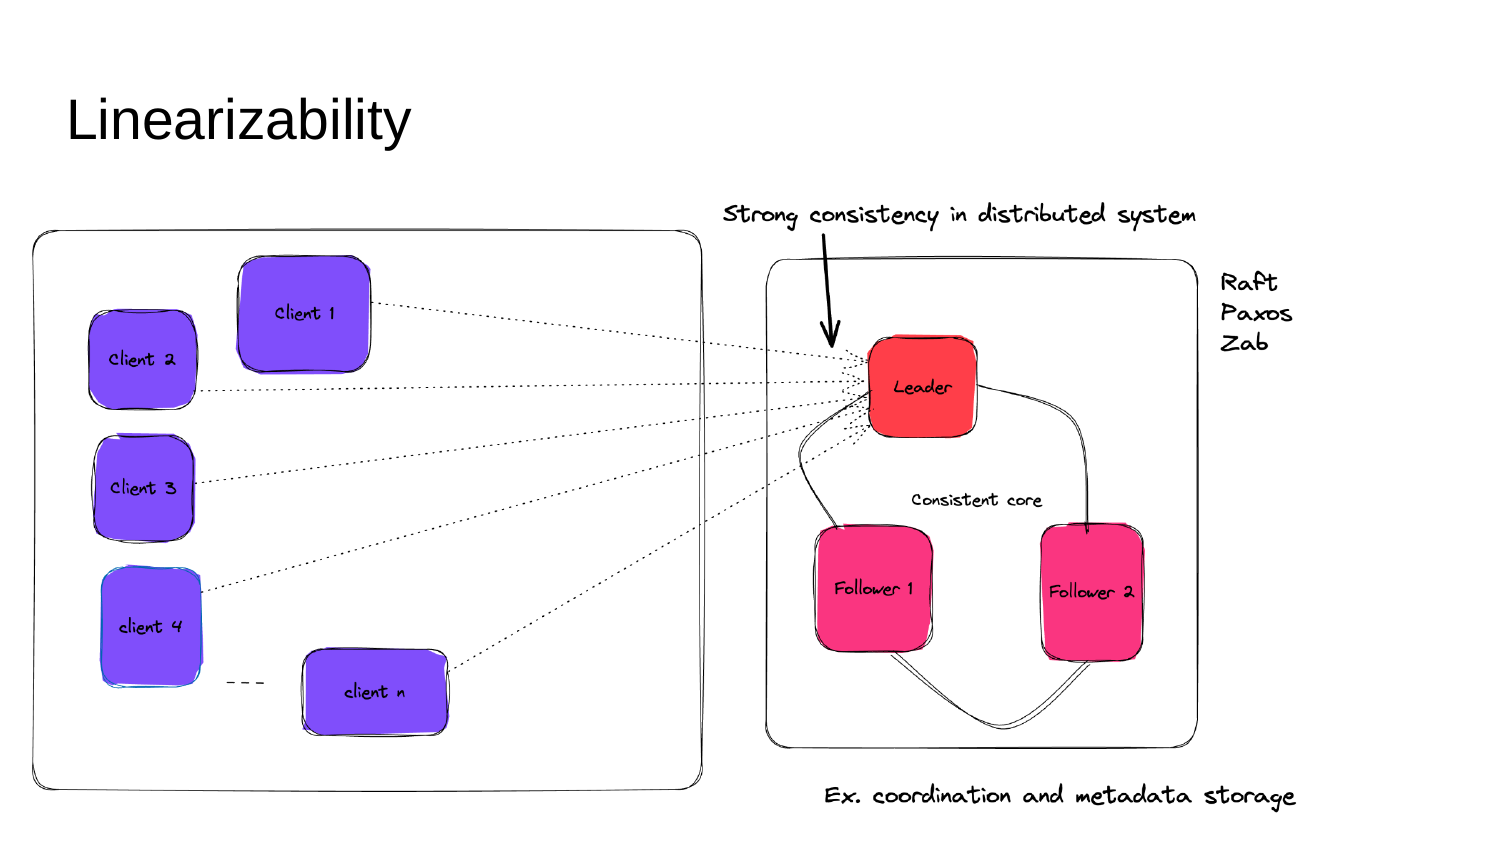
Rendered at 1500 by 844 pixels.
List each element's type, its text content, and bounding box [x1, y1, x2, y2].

title Linearizability [51, 72, 1449, 167]
picture [24, 191, 1303, 819]
